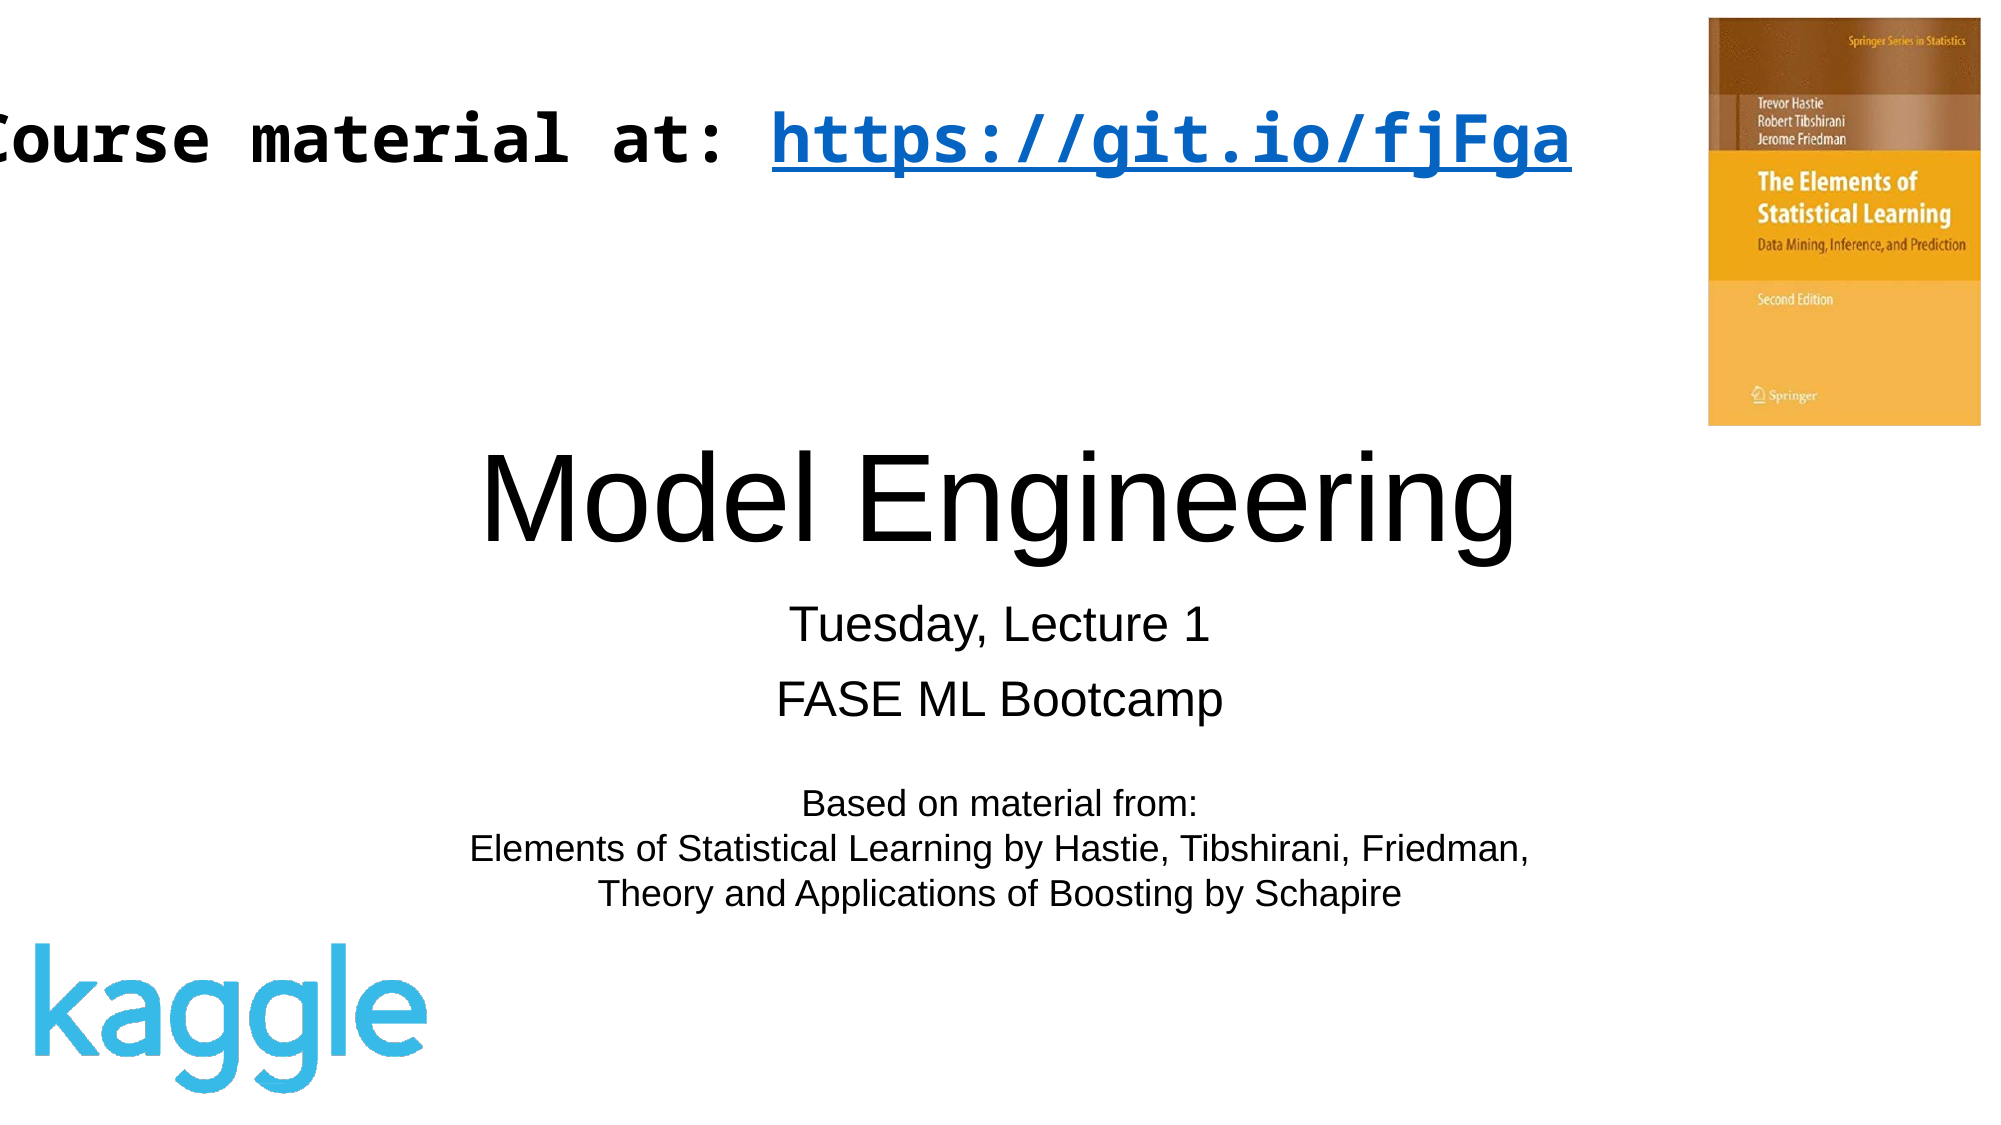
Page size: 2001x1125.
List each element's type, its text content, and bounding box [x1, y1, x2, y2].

subtitle Tuesday, Lecture 1 FASE ML Bootcamp [249, 590, 1750, 863]
text_box Based on material from: Elements of Statistical Learning by Hastie, Tibshirani, Friedman, Theory and Applications of Boosting by Schapire [447, 771, 1553, 922]
picture [34, 942, 427, 1094]
picture [1708, 17, 1981, 426]
title Model Engineering [249, 184, 1750, 576]
text_box Course material at: https://git.io/fjFga [0, 88, 1587, 194]
